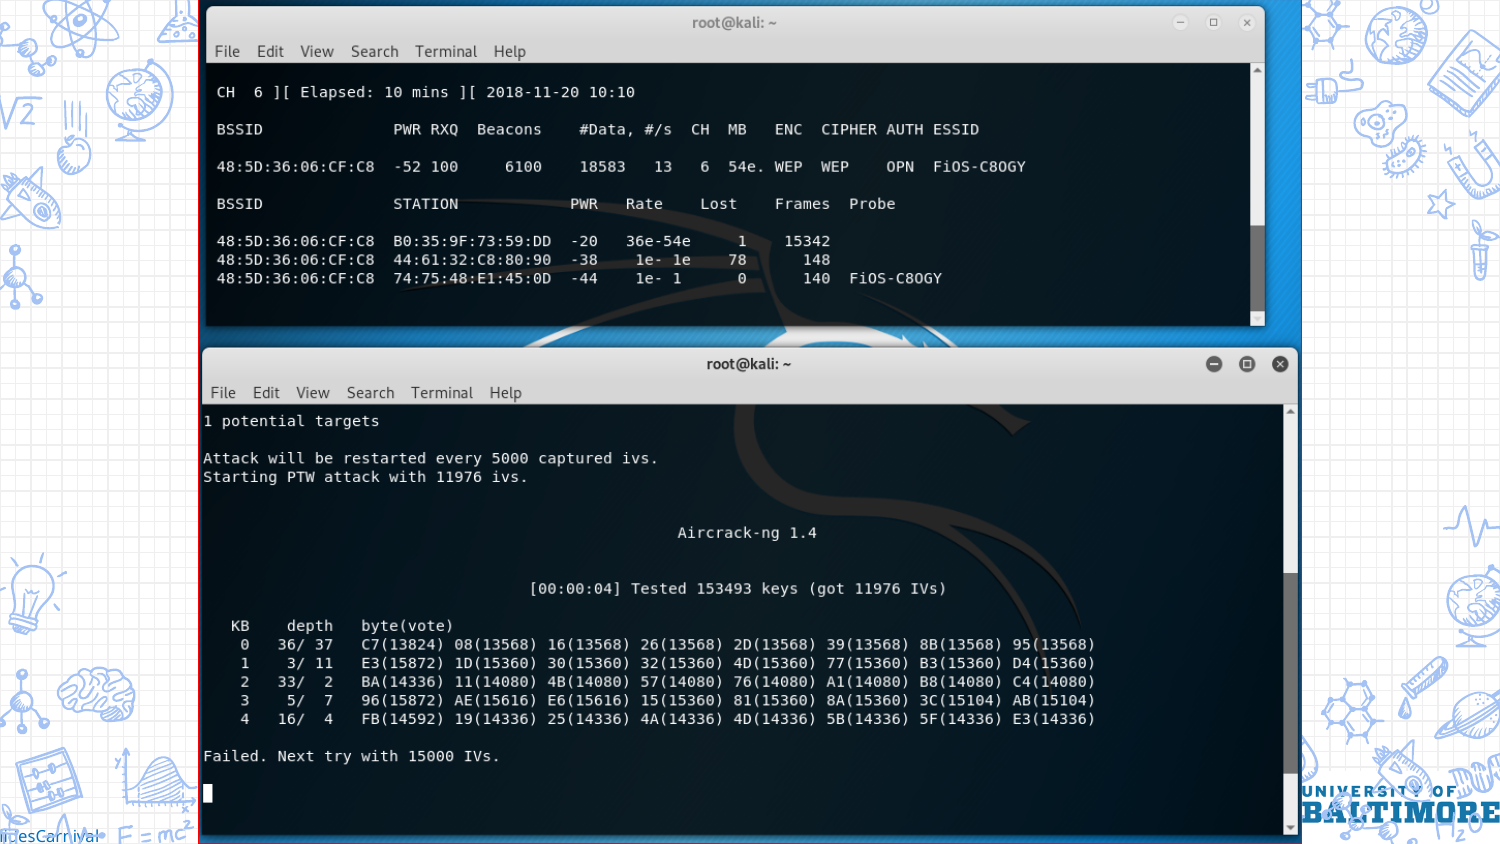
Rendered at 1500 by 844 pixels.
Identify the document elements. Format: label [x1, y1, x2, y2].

picture [1408, 786, 1417, 792]
picture [1342, 796, 1349, 806]
picture [1471, 771, 1479, 786]
picture [1479, 779, 1483, 790]
picture [1481, 771, 1489, 788]
picture [1354, 819, 1361, 827]
picture [1381, 771, 1421, 792]
picture [1405, 773, 1430, 800]
picture [198, 0, 1500, 844]
picture [1375, 780, 1390, 791]
picture [1388, 823, 1396, 835]
